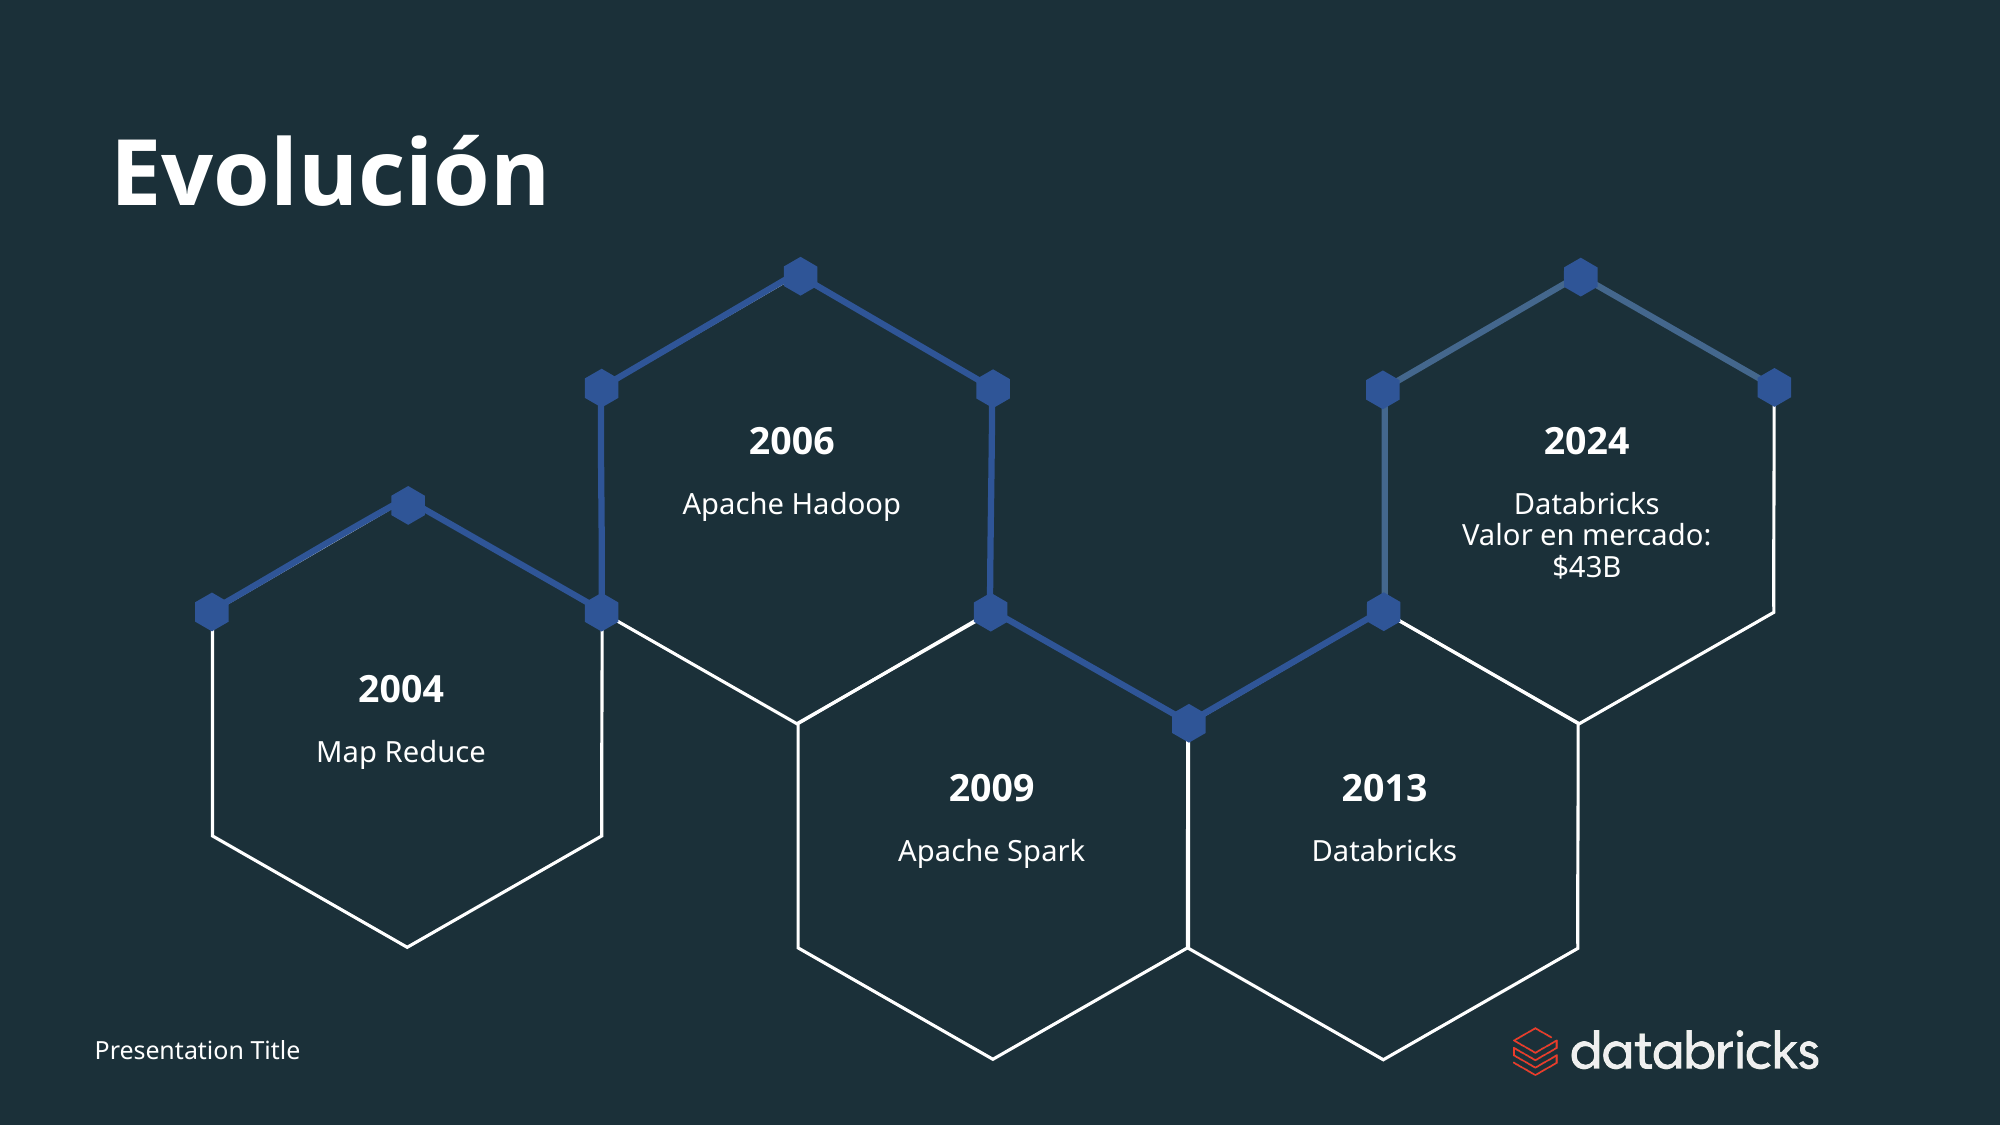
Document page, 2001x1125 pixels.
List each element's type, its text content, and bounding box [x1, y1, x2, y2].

list 2009 [837, 733, 1146, 817]
list Databricks [1230, 828, 1539, 912]
title Evolución [94, 119, 1820, 317]
list Map Reduce [247, 729, 556, 813]
list 2013 [1230, 733, 1539, 817]
list 2024 [1432, 386, 1741, 470]
picture [1511, 1027, 1820, 1076]
list Apache Hadoop [638, 481, 947, 565]
list Databricks Valor en mercado: $43B [1432, 481, 1741, 565]
list 2004 [247, 634, 556, 718]
list Apache Spark [837, 828, 1146, 912]
footer Presentation Title [79, 1020, 755, 1080]
list 2006 [638, 386, 947, 470]
